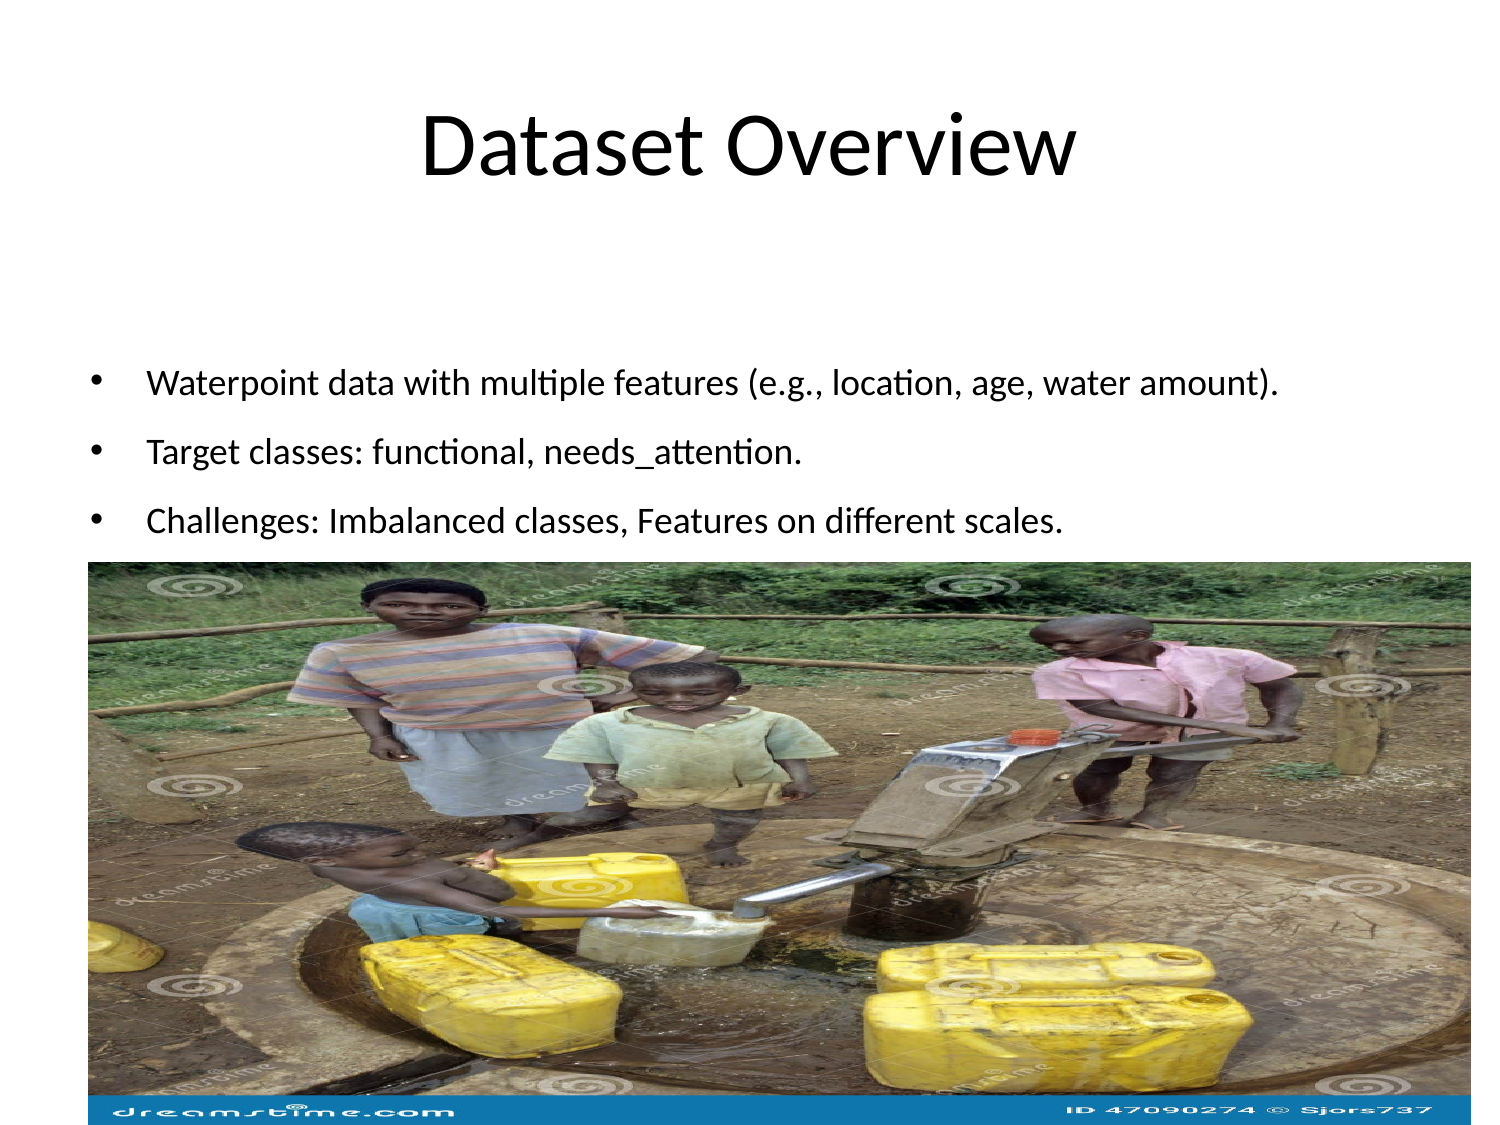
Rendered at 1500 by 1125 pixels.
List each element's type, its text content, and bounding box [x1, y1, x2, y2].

title Dataset Overview [75, 45, 1425, 233]
picture [88, 562, 1471, 1125]
list Waterpoint data with multiple features (e.g., location, age, water amount). Target classes: functional, needs_attention. Challenges: Imbalanced classes, Features on different scales. [75, 262, 1425, 1005]
